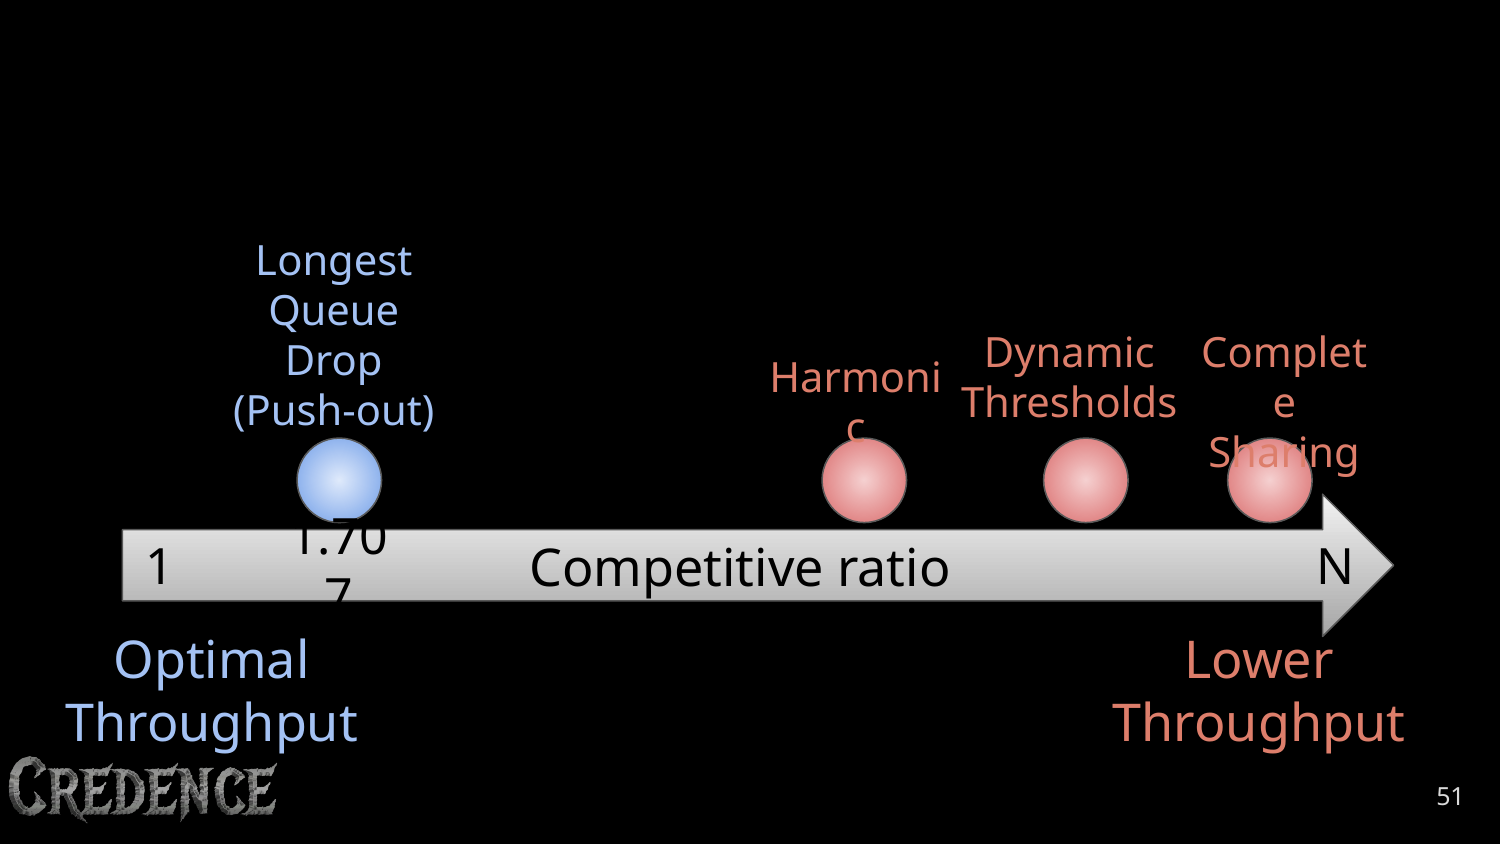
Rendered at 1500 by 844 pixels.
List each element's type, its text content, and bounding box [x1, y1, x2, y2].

text_box [1229, 491, 1311, 523]
text_box [297, 449, 382, 523]
text_box [822, 466, 907, 523]
text_box N [1290, 535, 1381, 594]
text_box Competitive ratio [122, 494, 1365, 637]
text_box Longest Queue Drop (Push-out) [216, 218, 452, 449]
text_box Lower Throughput [1043, 611, 1475, 767]
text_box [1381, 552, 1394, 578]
slide_number ‹#› [1389, 764, 1480, 830]
text_box Harmonic [746, 335, 965, 466]
text_box 1 [115, 535, 206, 594]
picture [0, 767, 284, 844]
text_box [1043, 441, 1129, 523]
text_box Dynamic Thresholds [943, 310, 1195, 441]
text_box Complete Sharing [1178, 310, 1390, 491]
text_box Optimal Throughput [0, 611, 428, 767]
text_box 1.707 [265, 535, 413, 594]
